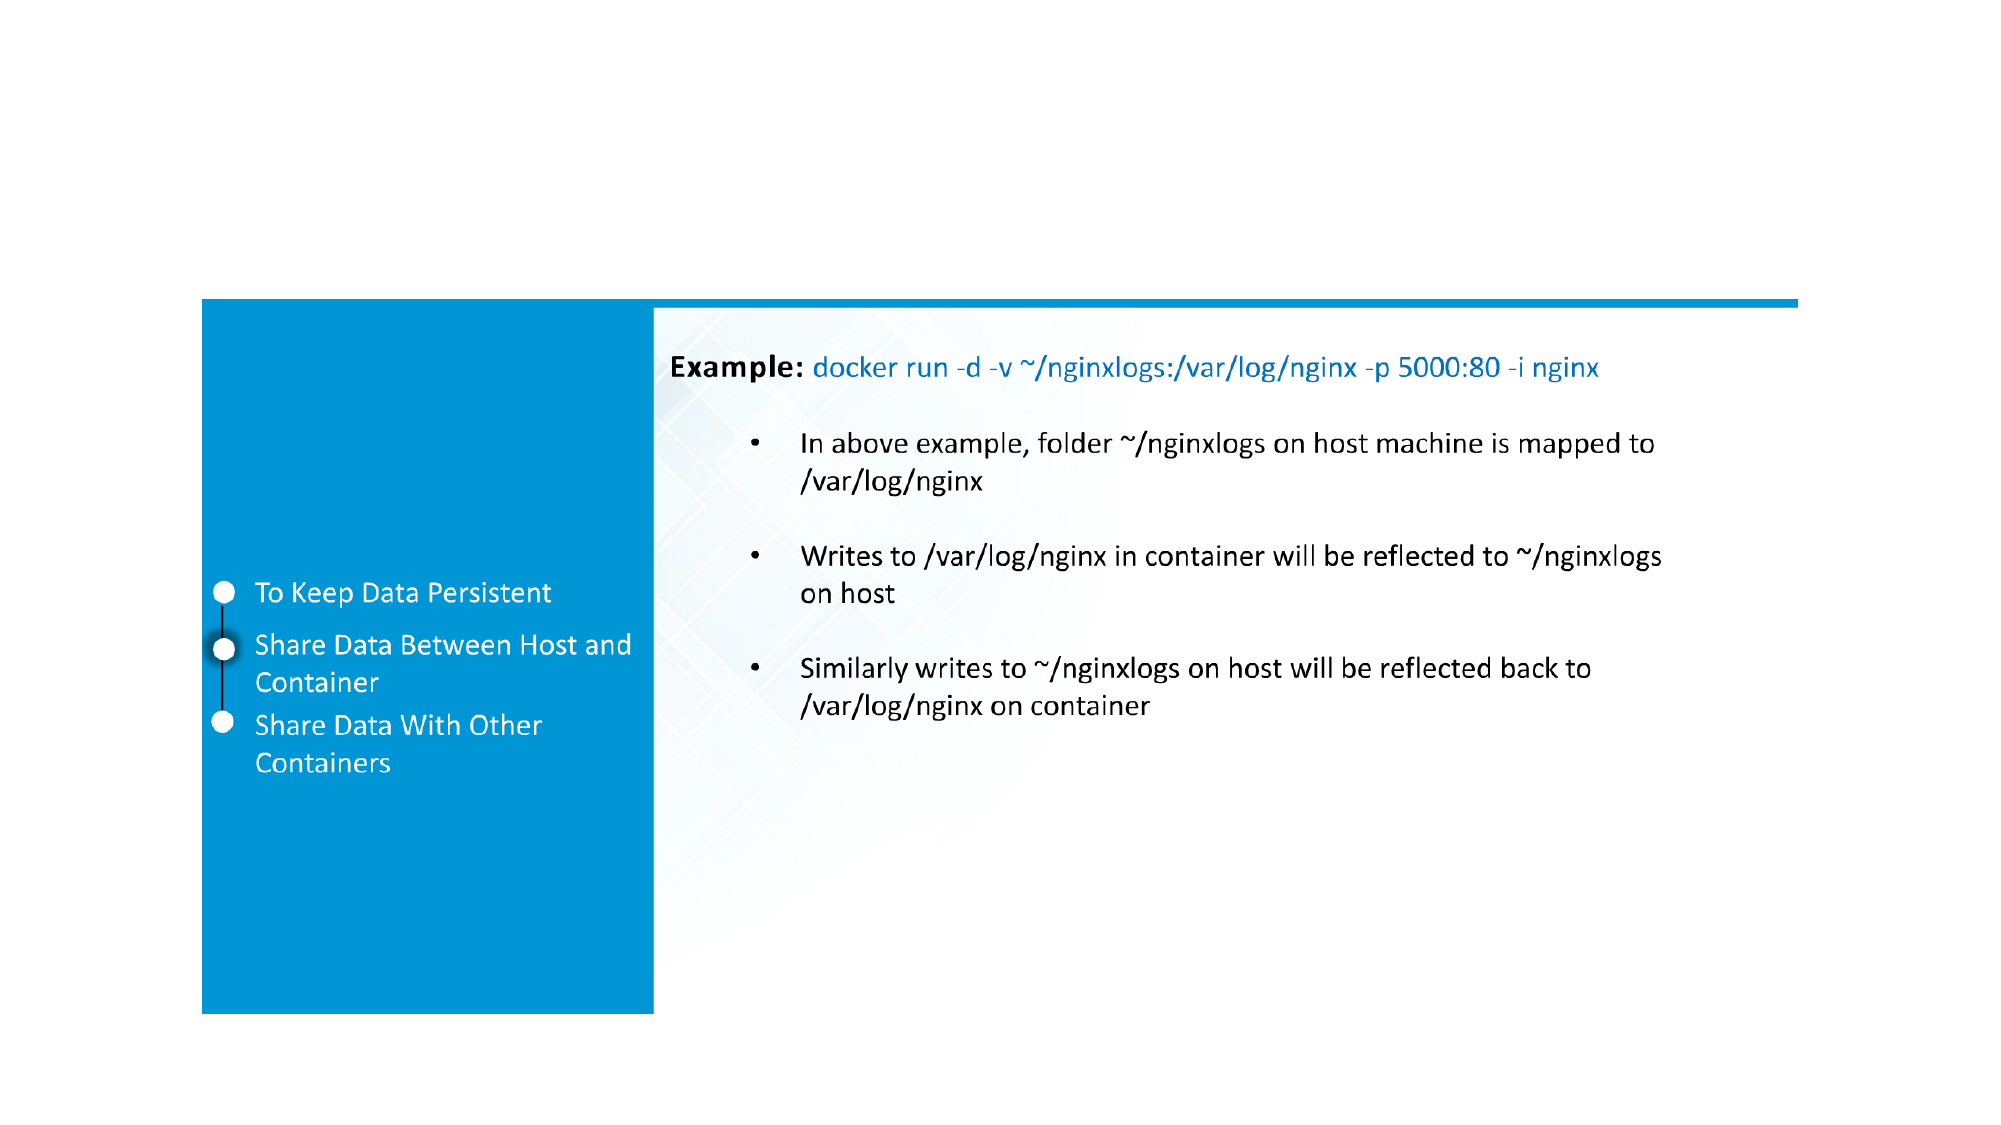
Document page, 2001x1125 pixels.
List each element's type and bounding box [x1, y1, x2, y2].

list [201, 299, 1798, 1014]
